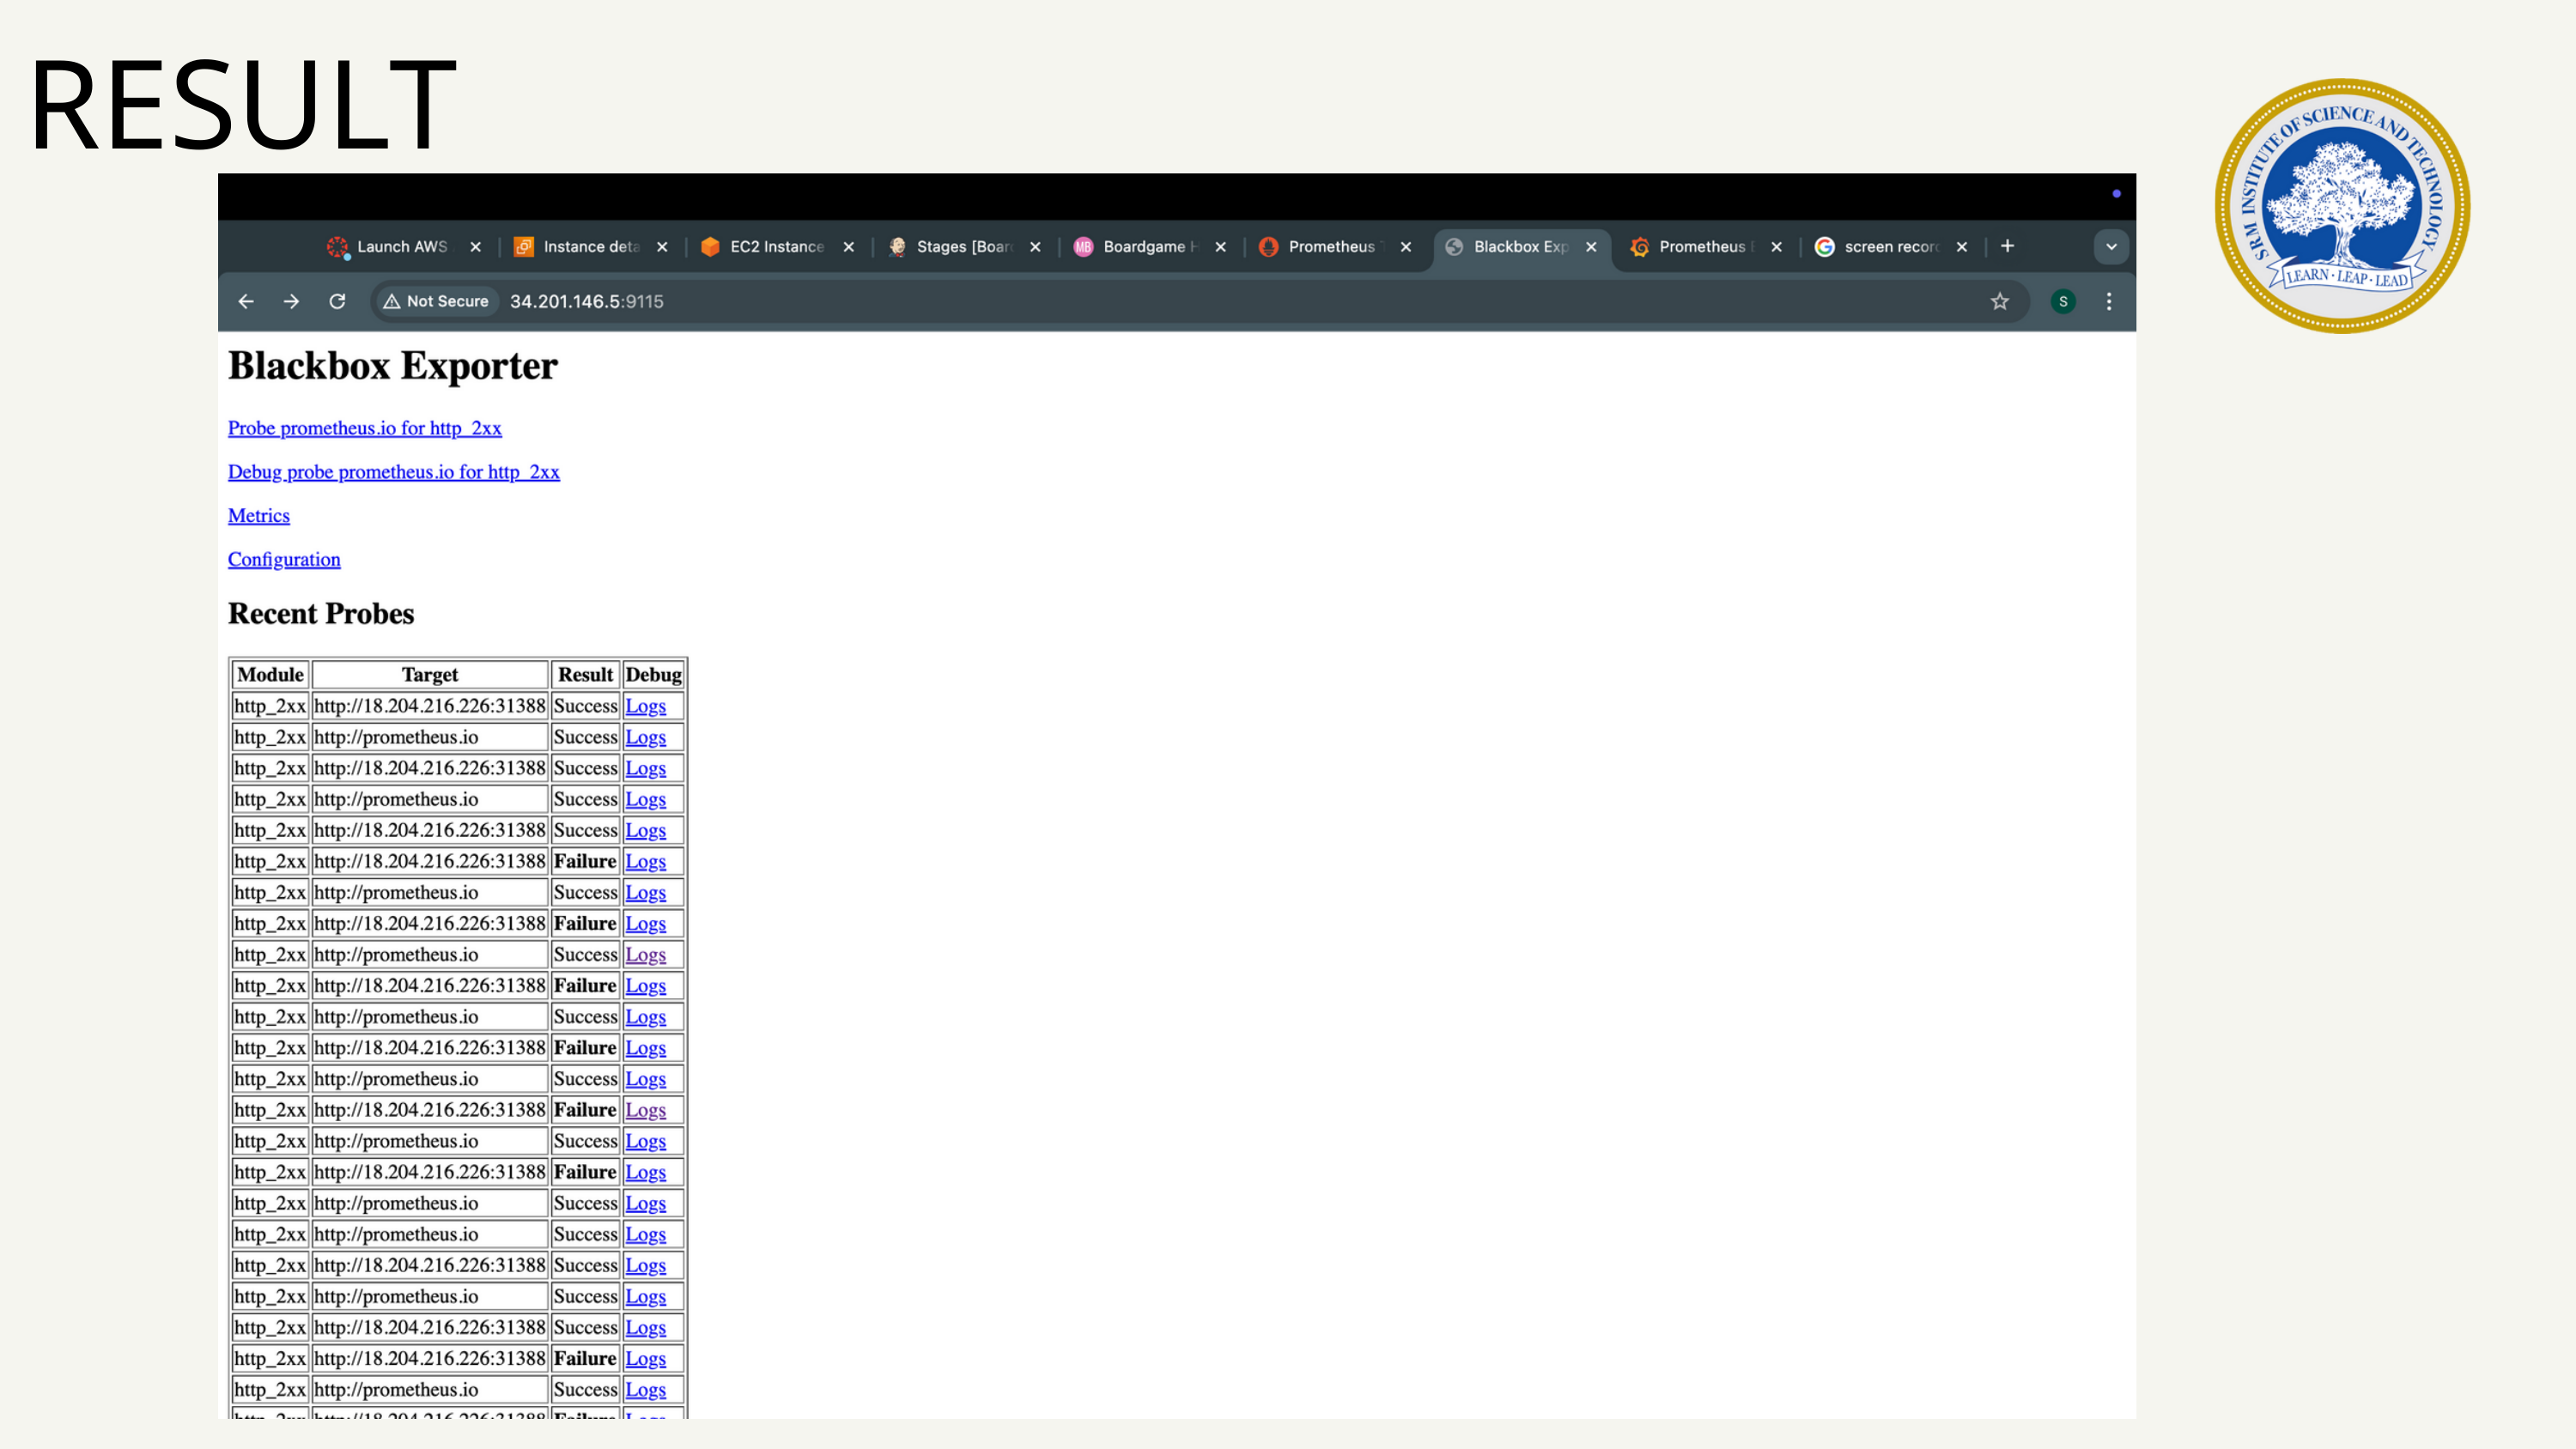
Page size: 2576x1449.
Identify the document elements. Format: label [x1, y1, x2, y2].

text_box [218, 173, 2137, 1419]
text_box [2215, 78, 2471, 334]
text_box [23, 25, 932, 264]
